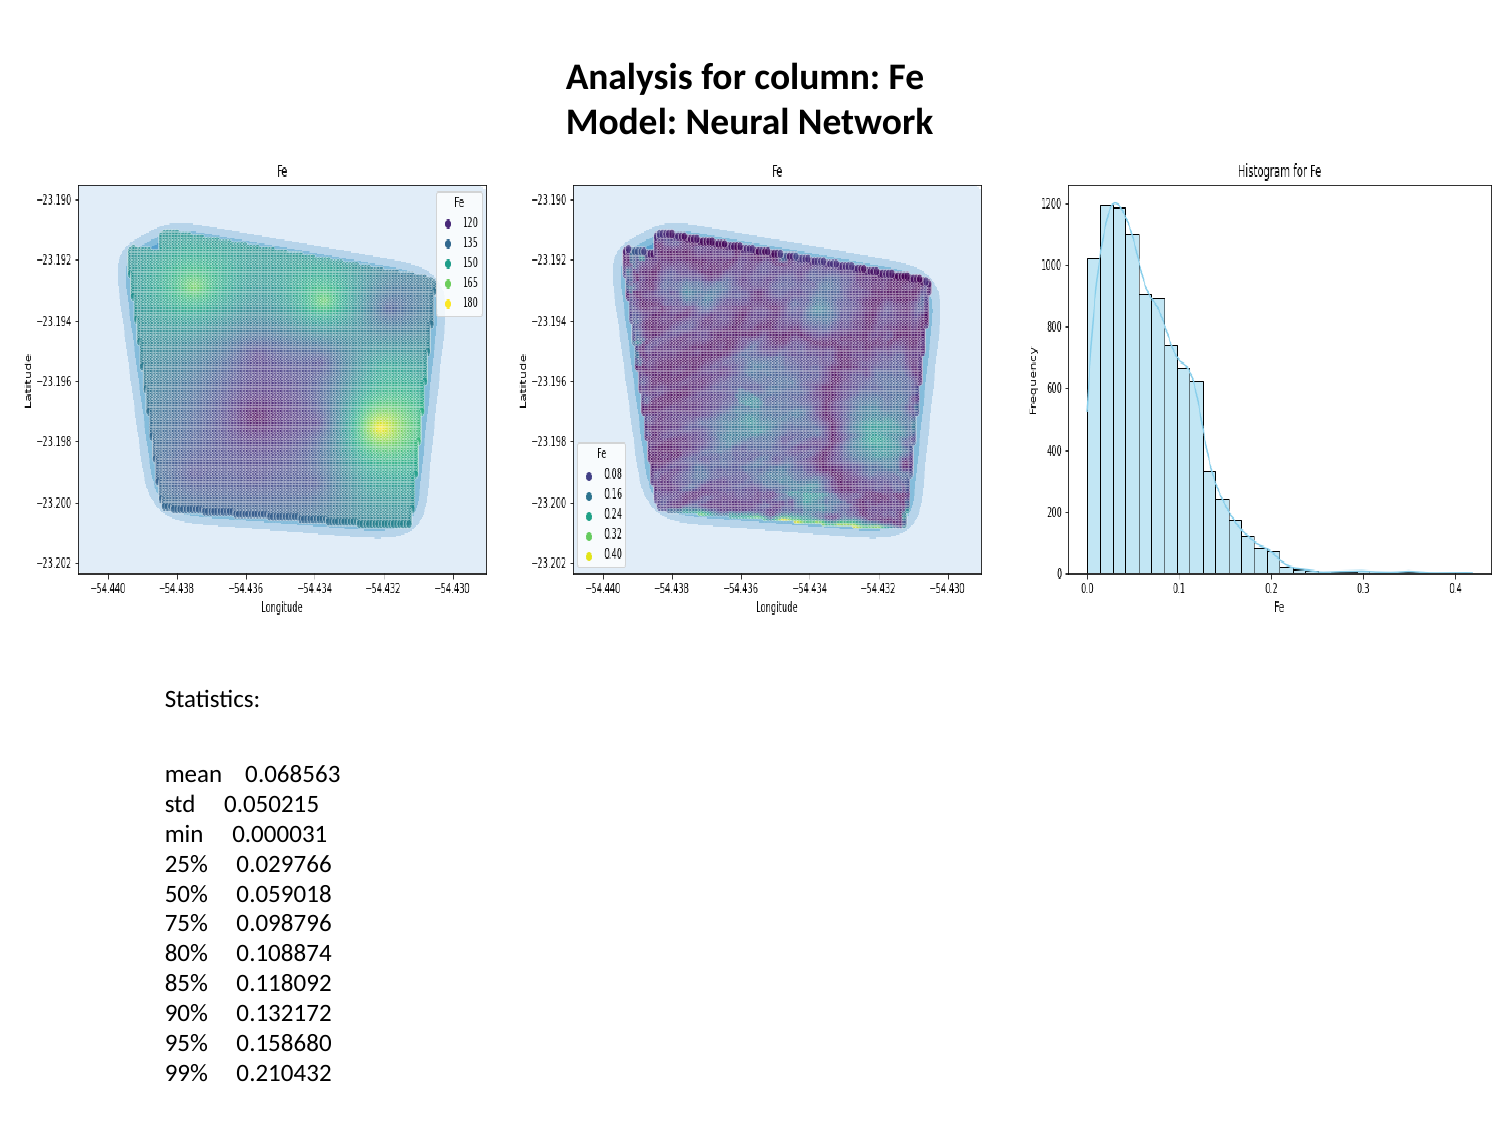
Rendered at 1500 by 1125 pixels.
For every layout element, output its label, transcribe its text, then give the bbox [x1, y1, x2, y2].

picture [14, 149, 496, 631]
text_box Statistics: mean 0.068563 std 0.050215 min 0.000031 25% 0.029766 50% 0.059018 75% 0.098796 80% 0.108874 85% 0.118092 90% 0.132172 95% 0.158680 99% 0.210432 [149, 674, 1500, 1094]
text_box Analysis for column: Fe Model: Neural Network [551, 0, 949, 148]
picture [1019, 149, 1500, 631]
picture [509, 149, 991, 631]
